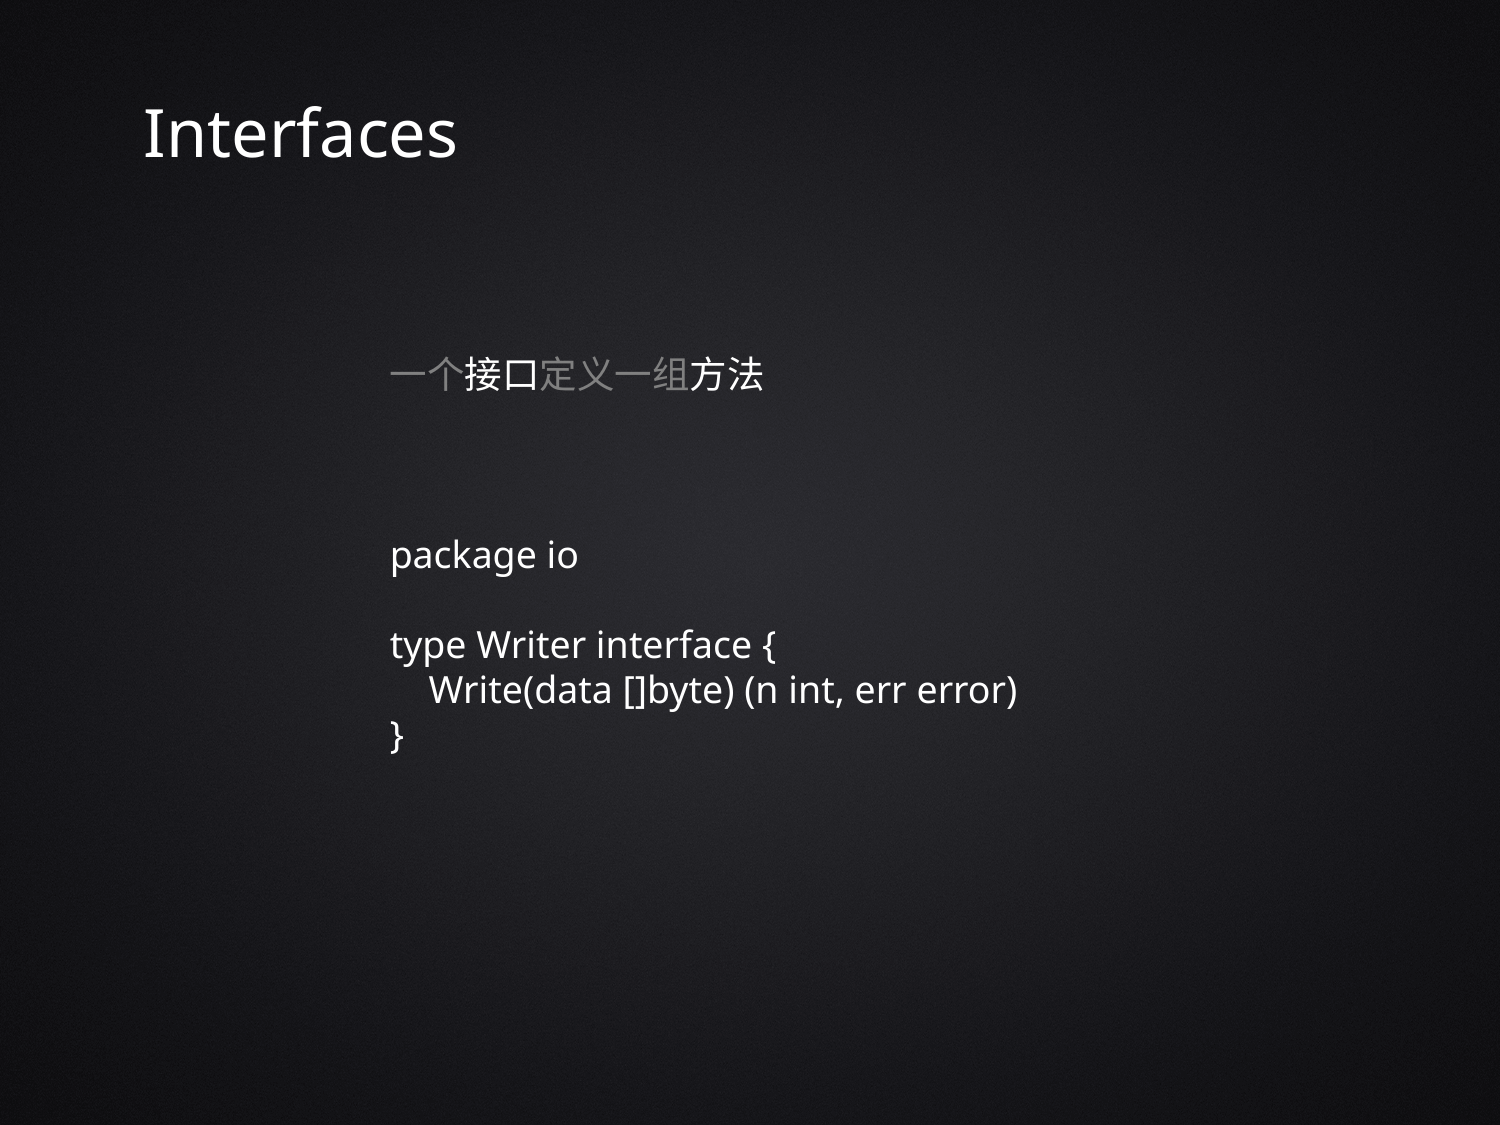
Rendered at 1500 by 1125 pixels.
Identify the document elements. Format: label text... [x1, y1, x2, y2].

text_box 一个接口定义一组方法 [374, 343, 1125, 404]
picture [0, 0, 1500, 1125]
text_box package io type Writer interface { Write(data []byte) (n int, err error) } [374, 523, 1125, 764]
text_box Interfaces [128, 83, 474, 178]
